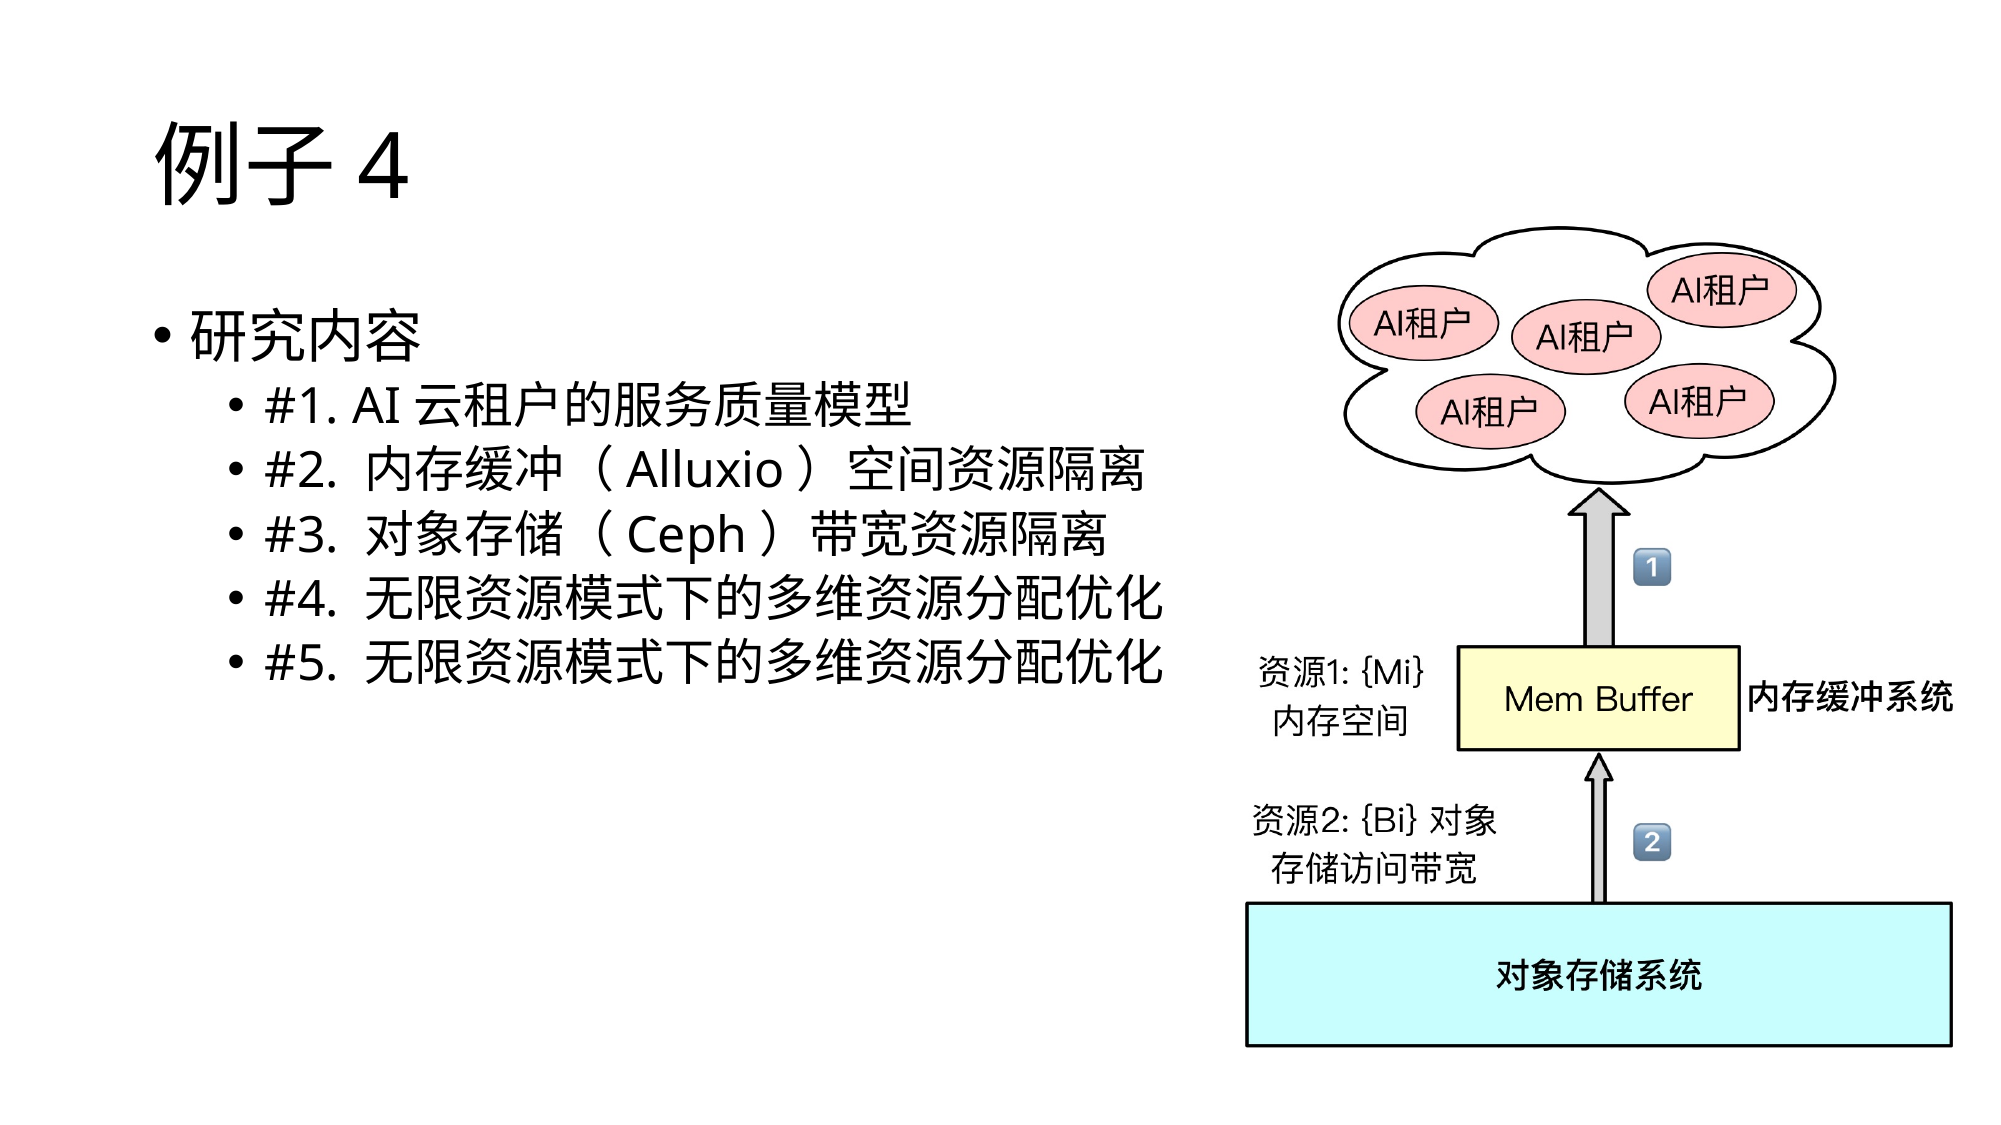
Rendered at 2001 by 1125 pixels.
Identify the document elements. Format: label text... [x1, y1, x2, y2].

list 研究内容 #1. AI云租户的服务质量模型 #2. 内存缓冲（Alluxio）空间资源隔离 #3. 对象存储（Ceph）带宽资源隔离 #4. 无限资源模式下的多维资源分配优化 #5. 无限资源模式下的多维资源分配优化 [137, 299, 1292, 1075]
picture [1232, 221, 1971, 1048]
title 例子4 [137, 59, 1863, 278]
